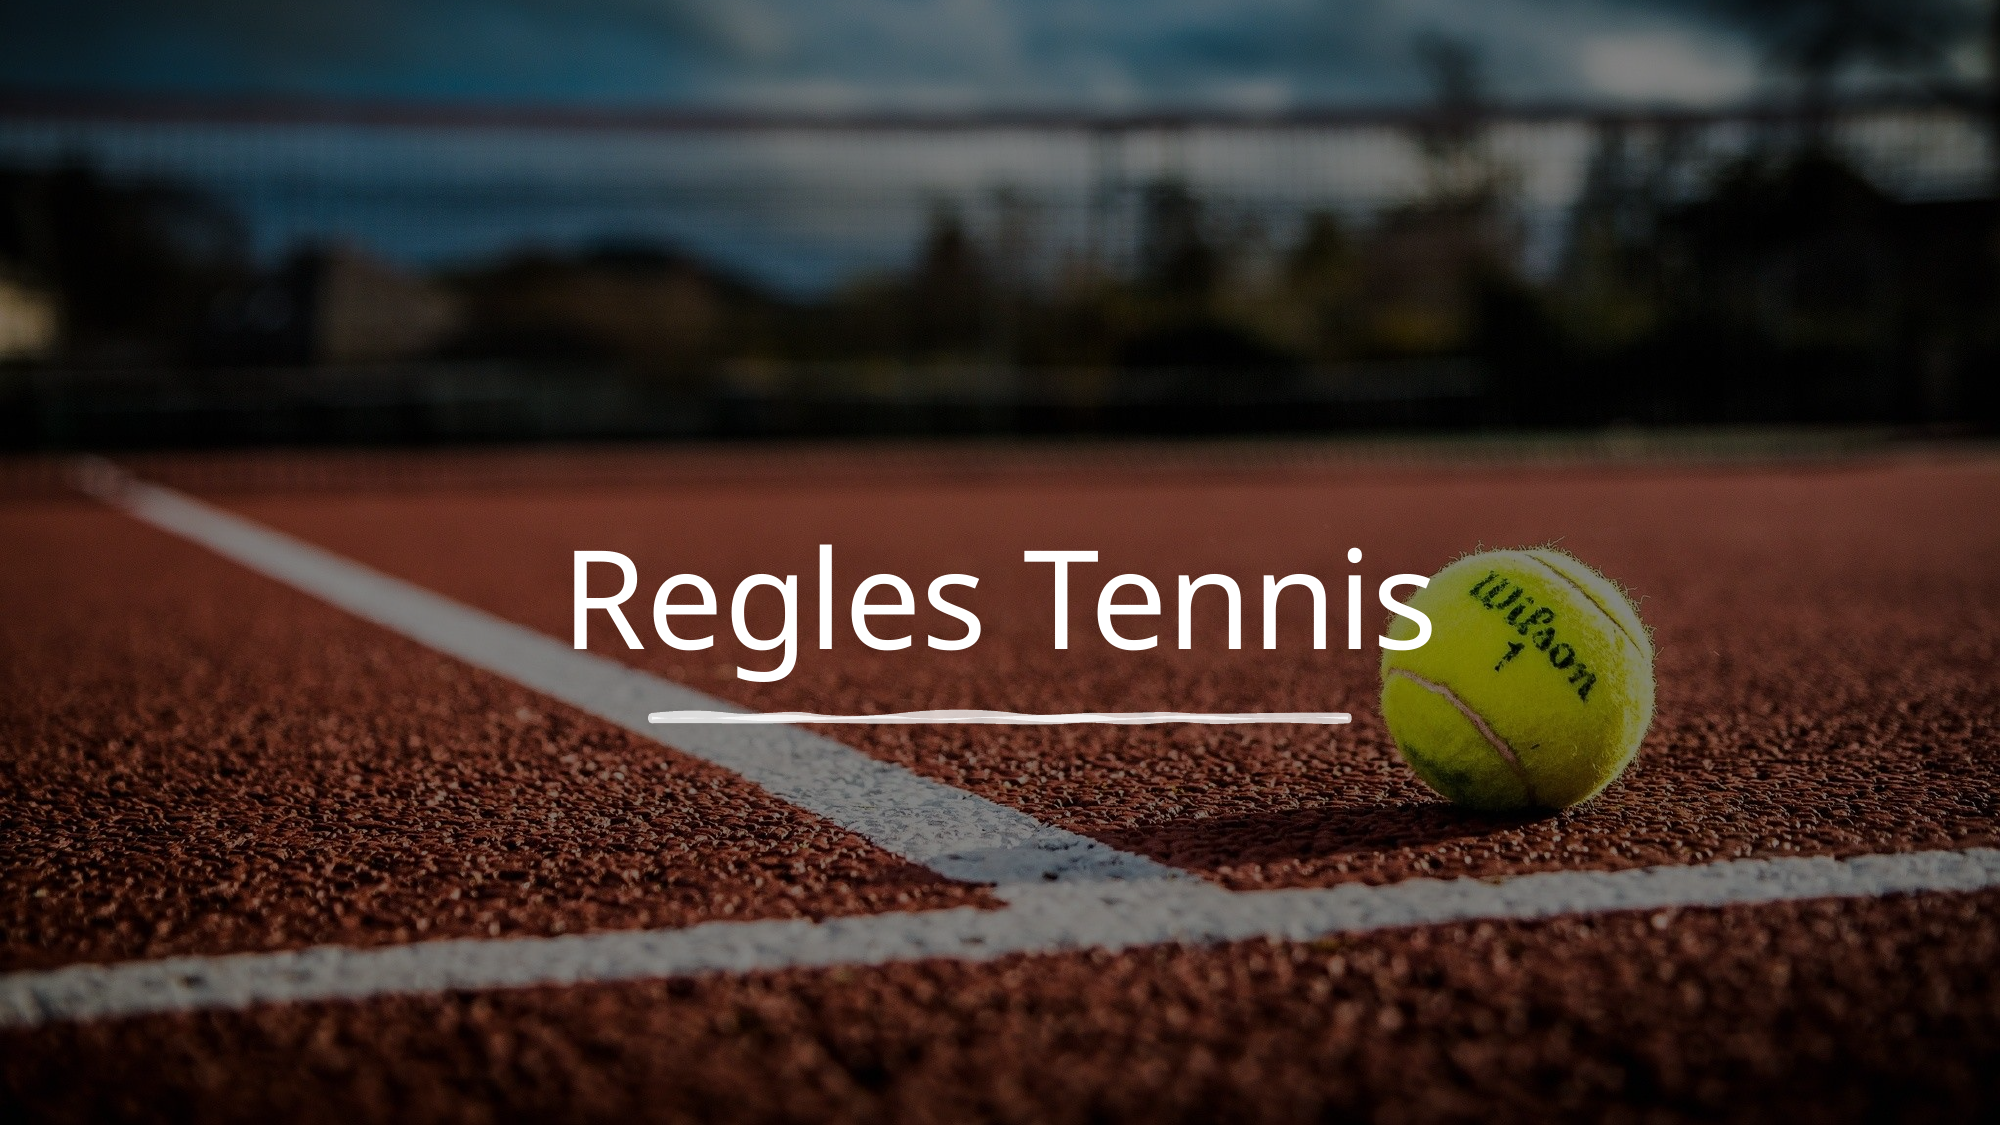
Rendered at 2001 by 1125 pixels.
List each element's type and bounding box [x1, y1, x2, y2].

list [0, 0, 2000, 1125]
